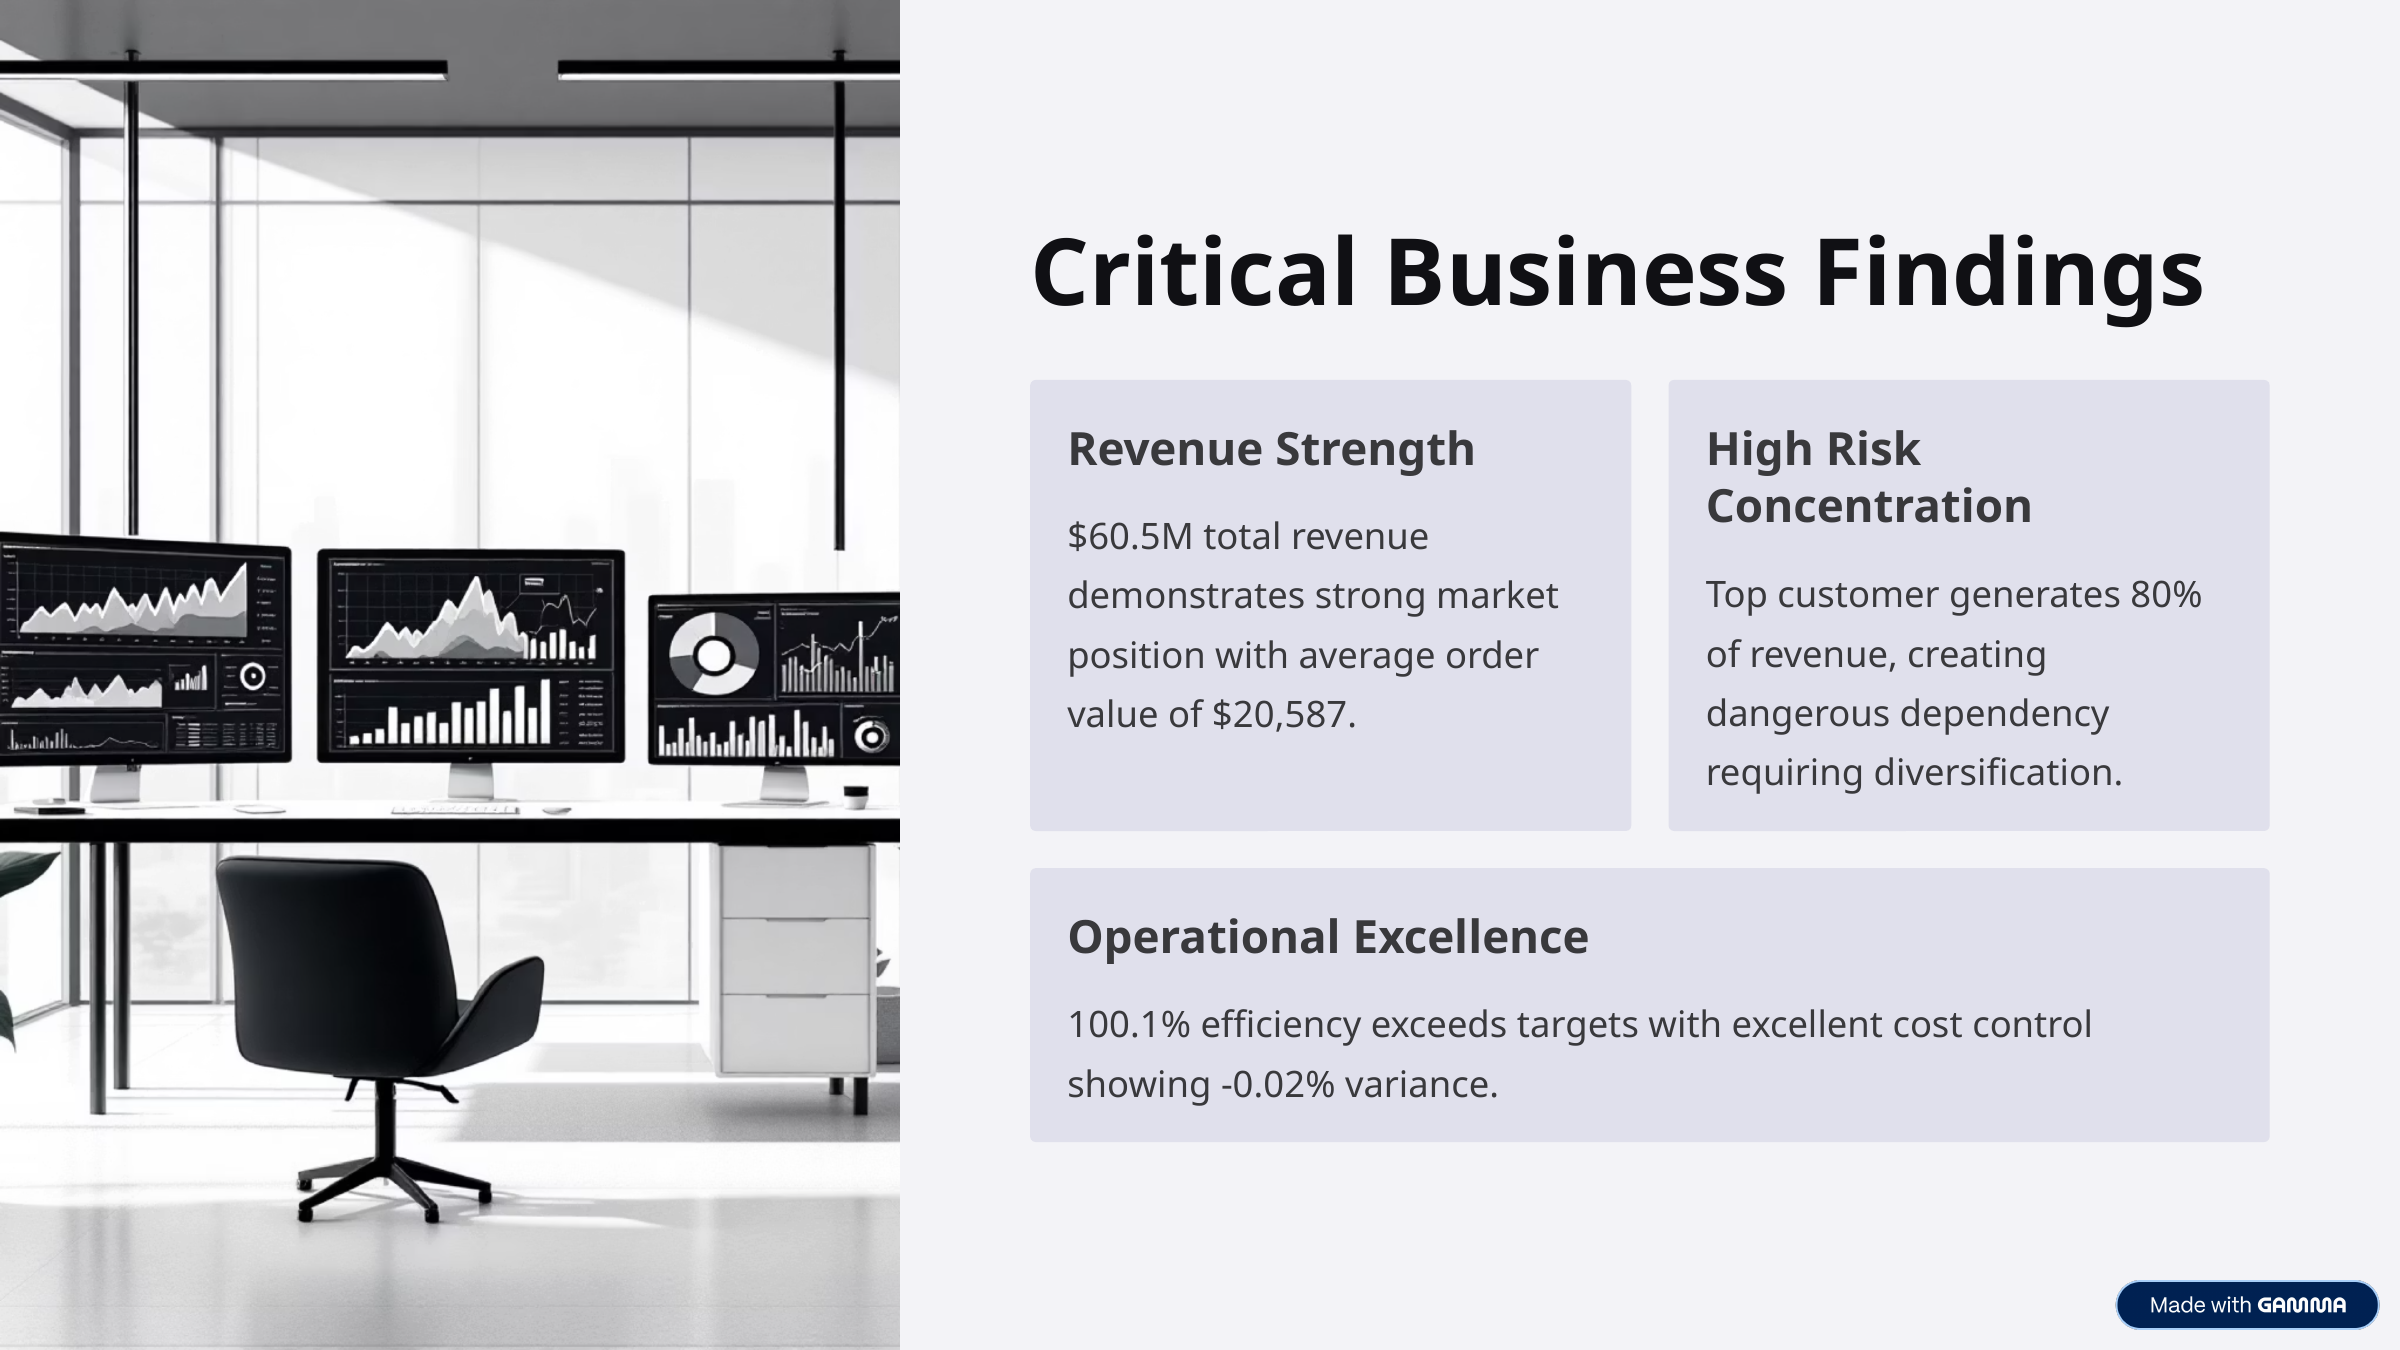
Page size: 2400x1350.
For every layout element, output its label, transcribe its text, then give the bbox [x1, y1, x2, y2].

text_box Top customer generates 80% of revenue, creating dangerous dependency requiring diversification. [1705, 555, 2233, 794]
text_box Critical Business Findings [1030, 207, 2155, 325]
text_box Revenue Strength [1067, 417, 1533, 476]
text_box [1030, 868, 2270, 1143]
picture [0, 0, 900, 1350]
picture [2106, 1271, 2389, 1339]
text_box [1030, 379, 1632, 832]
text_box $60.5M total revenue demonstrates strong market position with average order value of $20,587. [1067, 497, 1595, 736]
text_box Operational Excellence [1067, 905, 1564, 964]
text_box [1668, 379, 2270, 832]
text_box High Risk Concentration [1705, 417, 2233, 534]
text_box 100.1% efficiency exceeds targets with excellent cost control showing -0.02% variance. [1067, 985, 2233, 1105]
